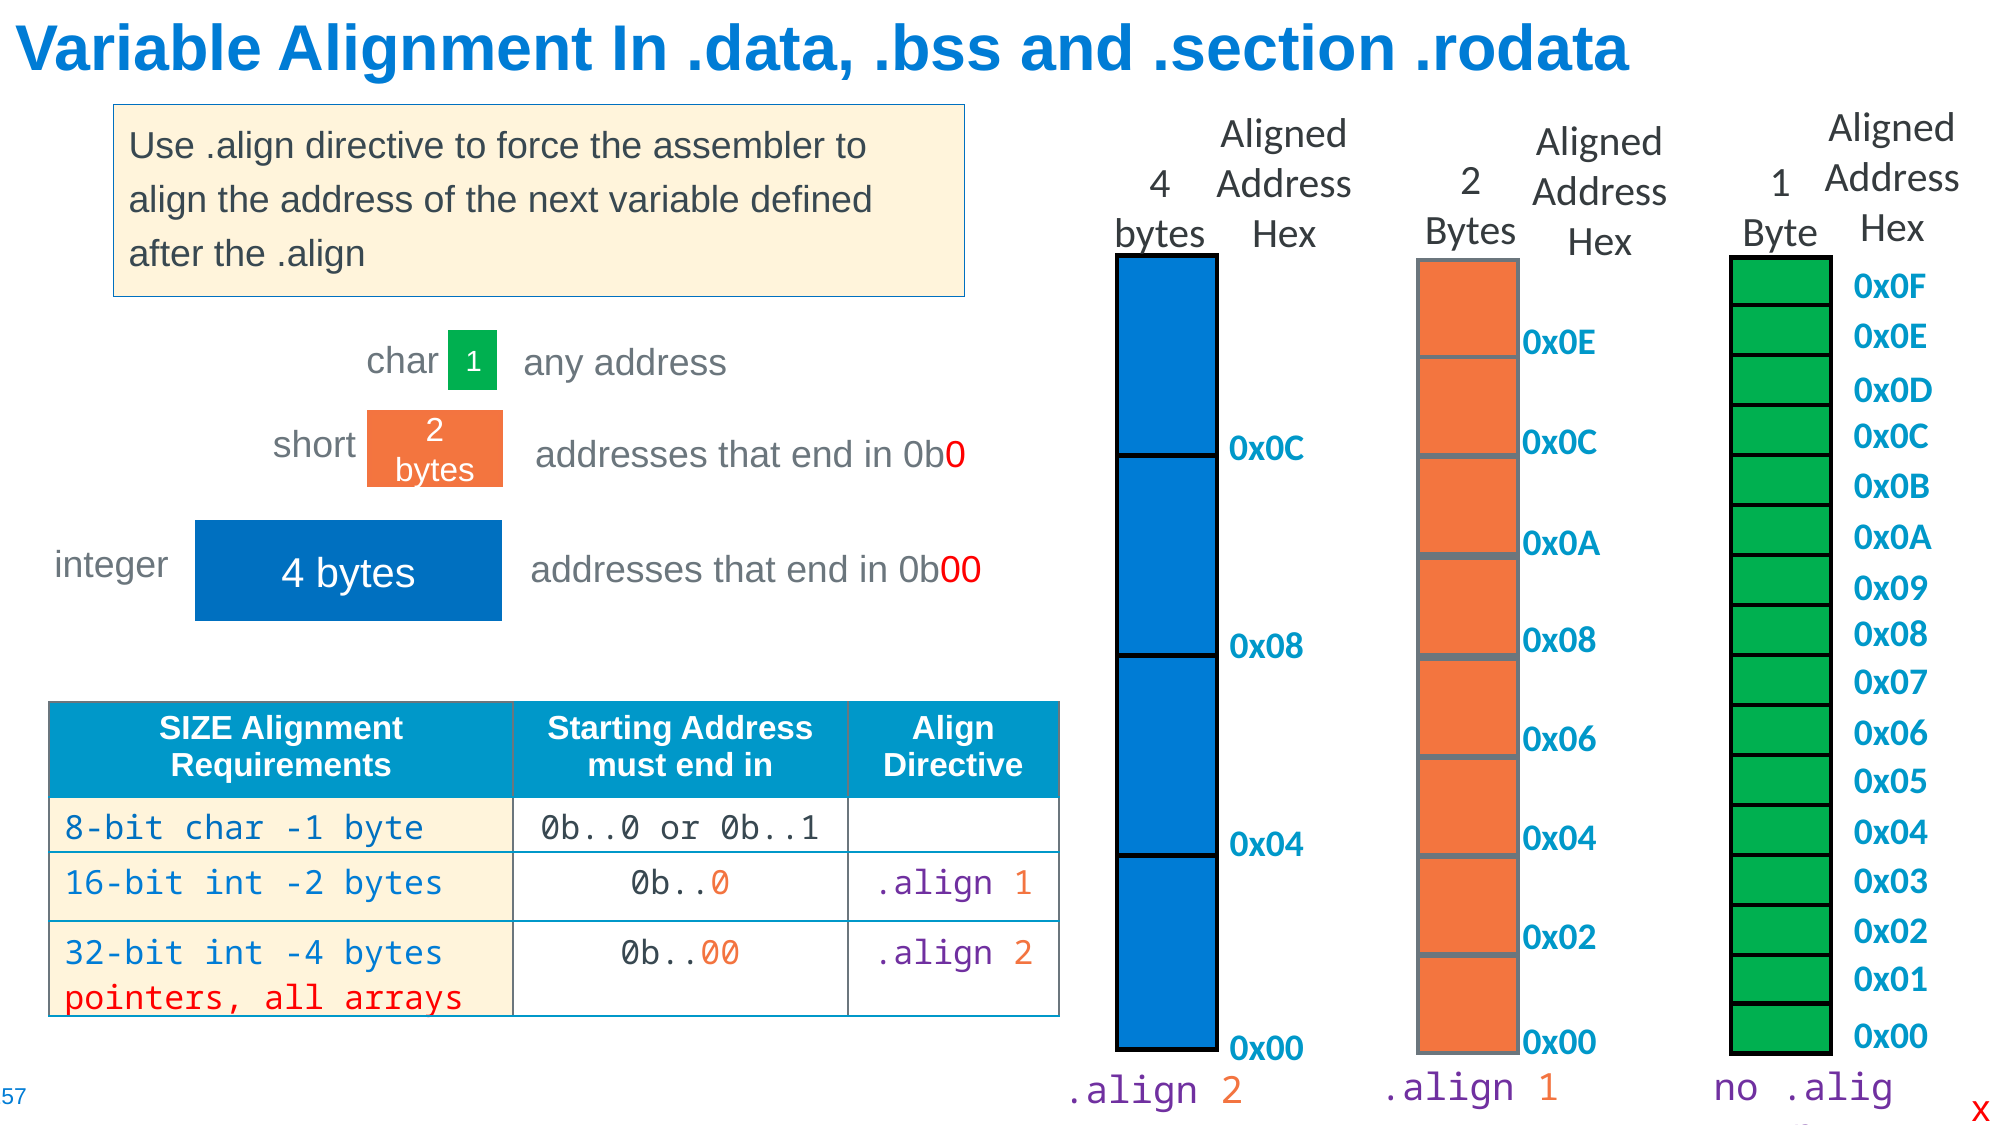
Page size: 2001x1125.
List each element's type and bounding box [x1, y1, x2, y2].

table_cell [849, 798, 1058, 851]
text_box [1695, 92, 1987, 1125]
table_cell [849, 922, 1058, 1015]
table_cell [514, 798, 847, 851]
table_cell [849, 853, 1058, 920]
text_box [351, 328, 495, 389]
text_box [520, 422, 981, 483]
text_box [508, 330, 743, 390]
table_cell [50, 922, 512, 1015]
table_cell [514, 922, 847, 1015]
table_cell [50, 853, 512, 920]
table_header [50, 703, 512, 796]
list [113, 104, 965, 297]
text_box [1045, 98, 1379, 1119]
table_cell [50, 798, 512, 851]
text_box [515, 538, 997, 598]
text_box [1956, 1076, 2000, 1125]
table_cell [514, 853, 847, 920]
text_box [258, 412, 501, 485]
text_box [39, 532, 184, 592]
table_header [514, 703, 847, 796]
title [0, 27, 1918, 93]
table_header [849, 703, 1058, 796]
text_box [197, 521, 501, 620]
text_box [1361, 106, 1695, 1116]
